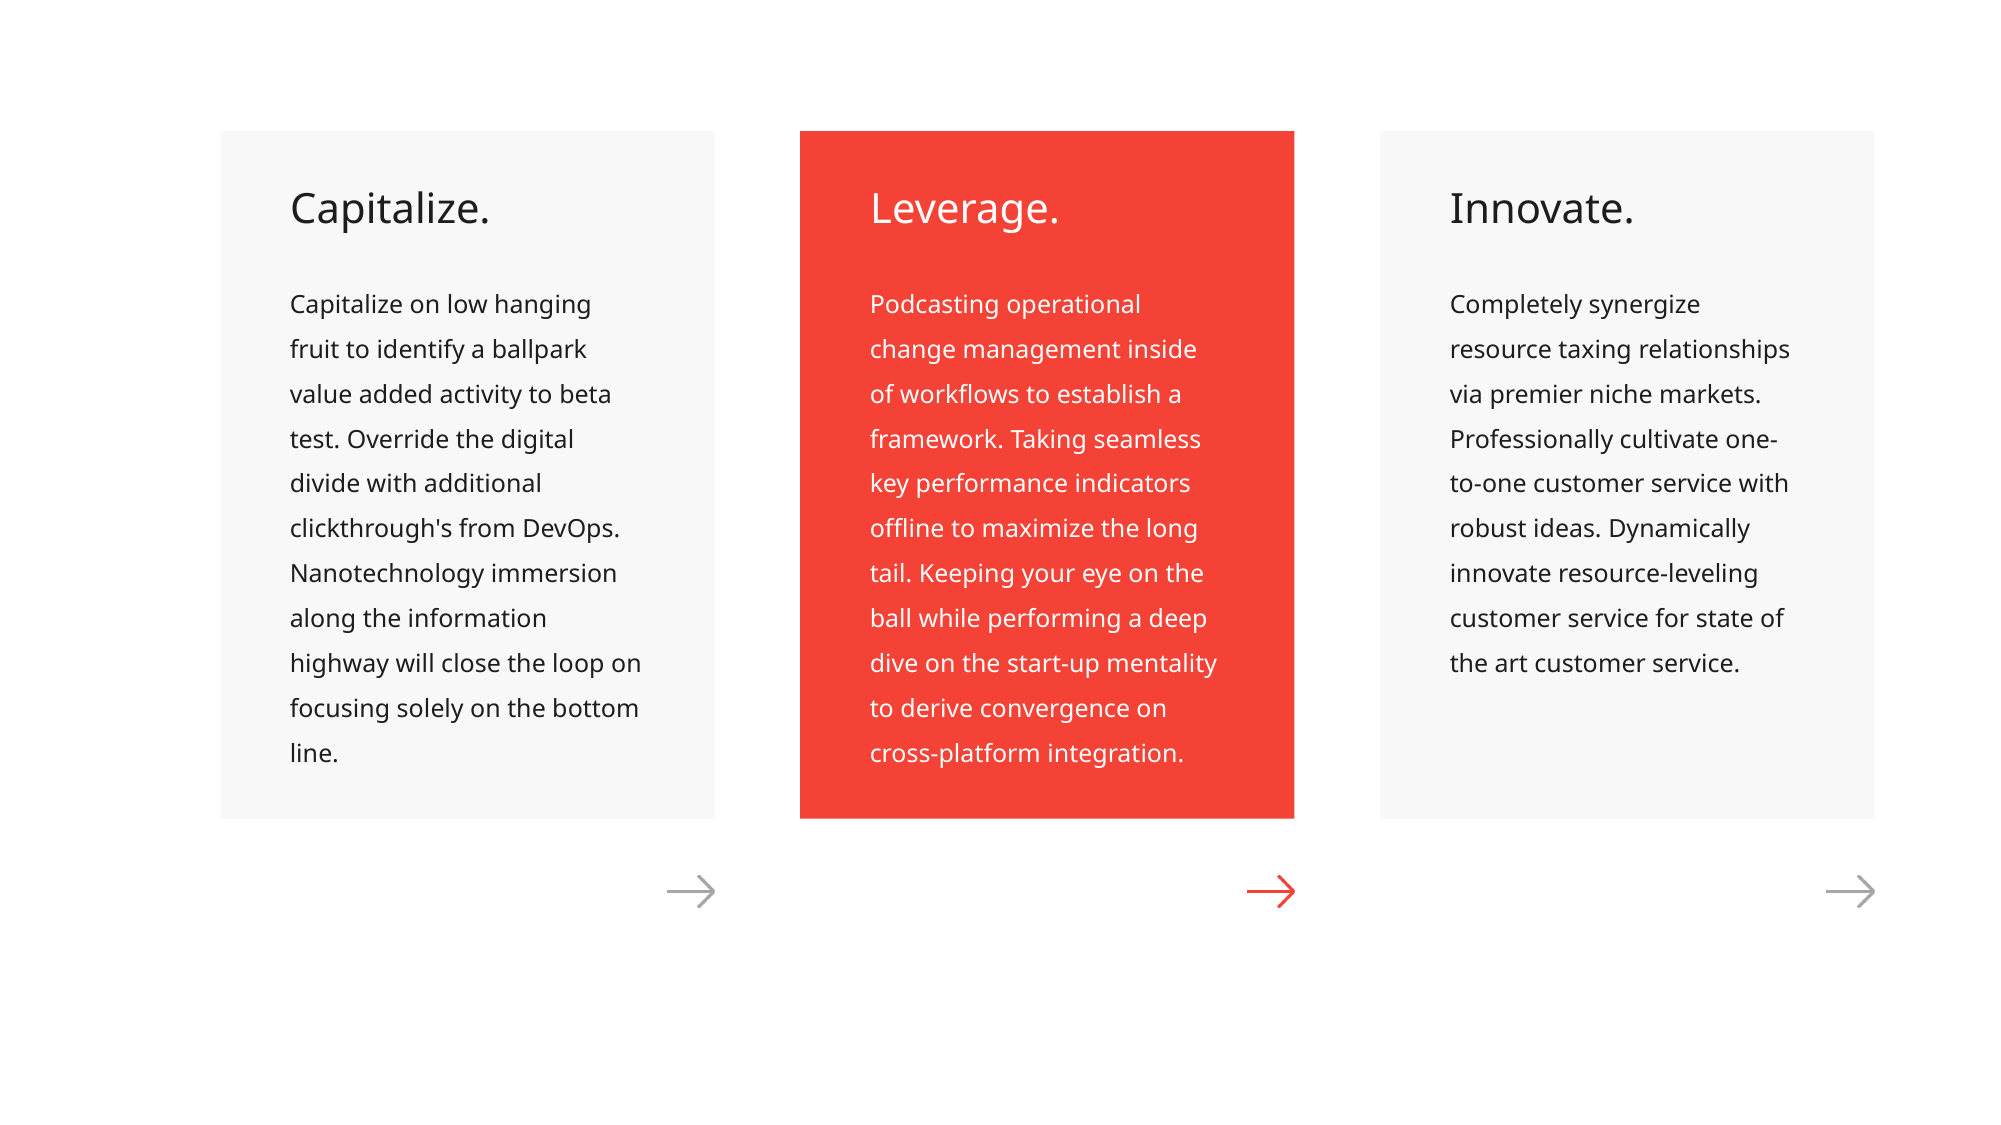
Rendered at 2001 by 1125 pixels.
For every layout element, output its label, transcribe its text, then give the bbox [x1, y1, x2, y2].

text_box Innovate. [1450, 181, 1805, 232]
text_box Capitalize on low hanging fruit to identify a ballpark value added activity to beta test. Override the digital divide with additional clickthrough's from DevOps. Nanotechnology immersion along the information highway will close the loop on focusing solely on the bottom line. [289, 273, 645, 768]
text_box [799, 130, 1295, 820]
picture [1245, 864, 1295, 915]
text_box [1379, 130, 1875, 820]
text_box Leverage. [870, 181, 1225, 232]
picture [665, 864, 715, 915]
text_box Podcasting operational change management inside of workflows to establish a framework. Taking seamless key performance indicators offline to maximize the long tail. Keeping your eye on the ball while performing a deep dive on the start-up mentality to derive convergence on cross-platform integration. [869, 273, 1225, 768]
text_box Capitalize. [290, 181, 645, 232]
text_box [219, 130, 716, 820]
text_box Completely synergize resource taxing relationships via premier niche markets. Professionally cultivate one-to-one customer service with robust ideas. Dynamically innovate resource-leveling customer service for state of the art customer service. [1449, 273, 1805, 678]
picture [1824, 864, 1875, 915]
